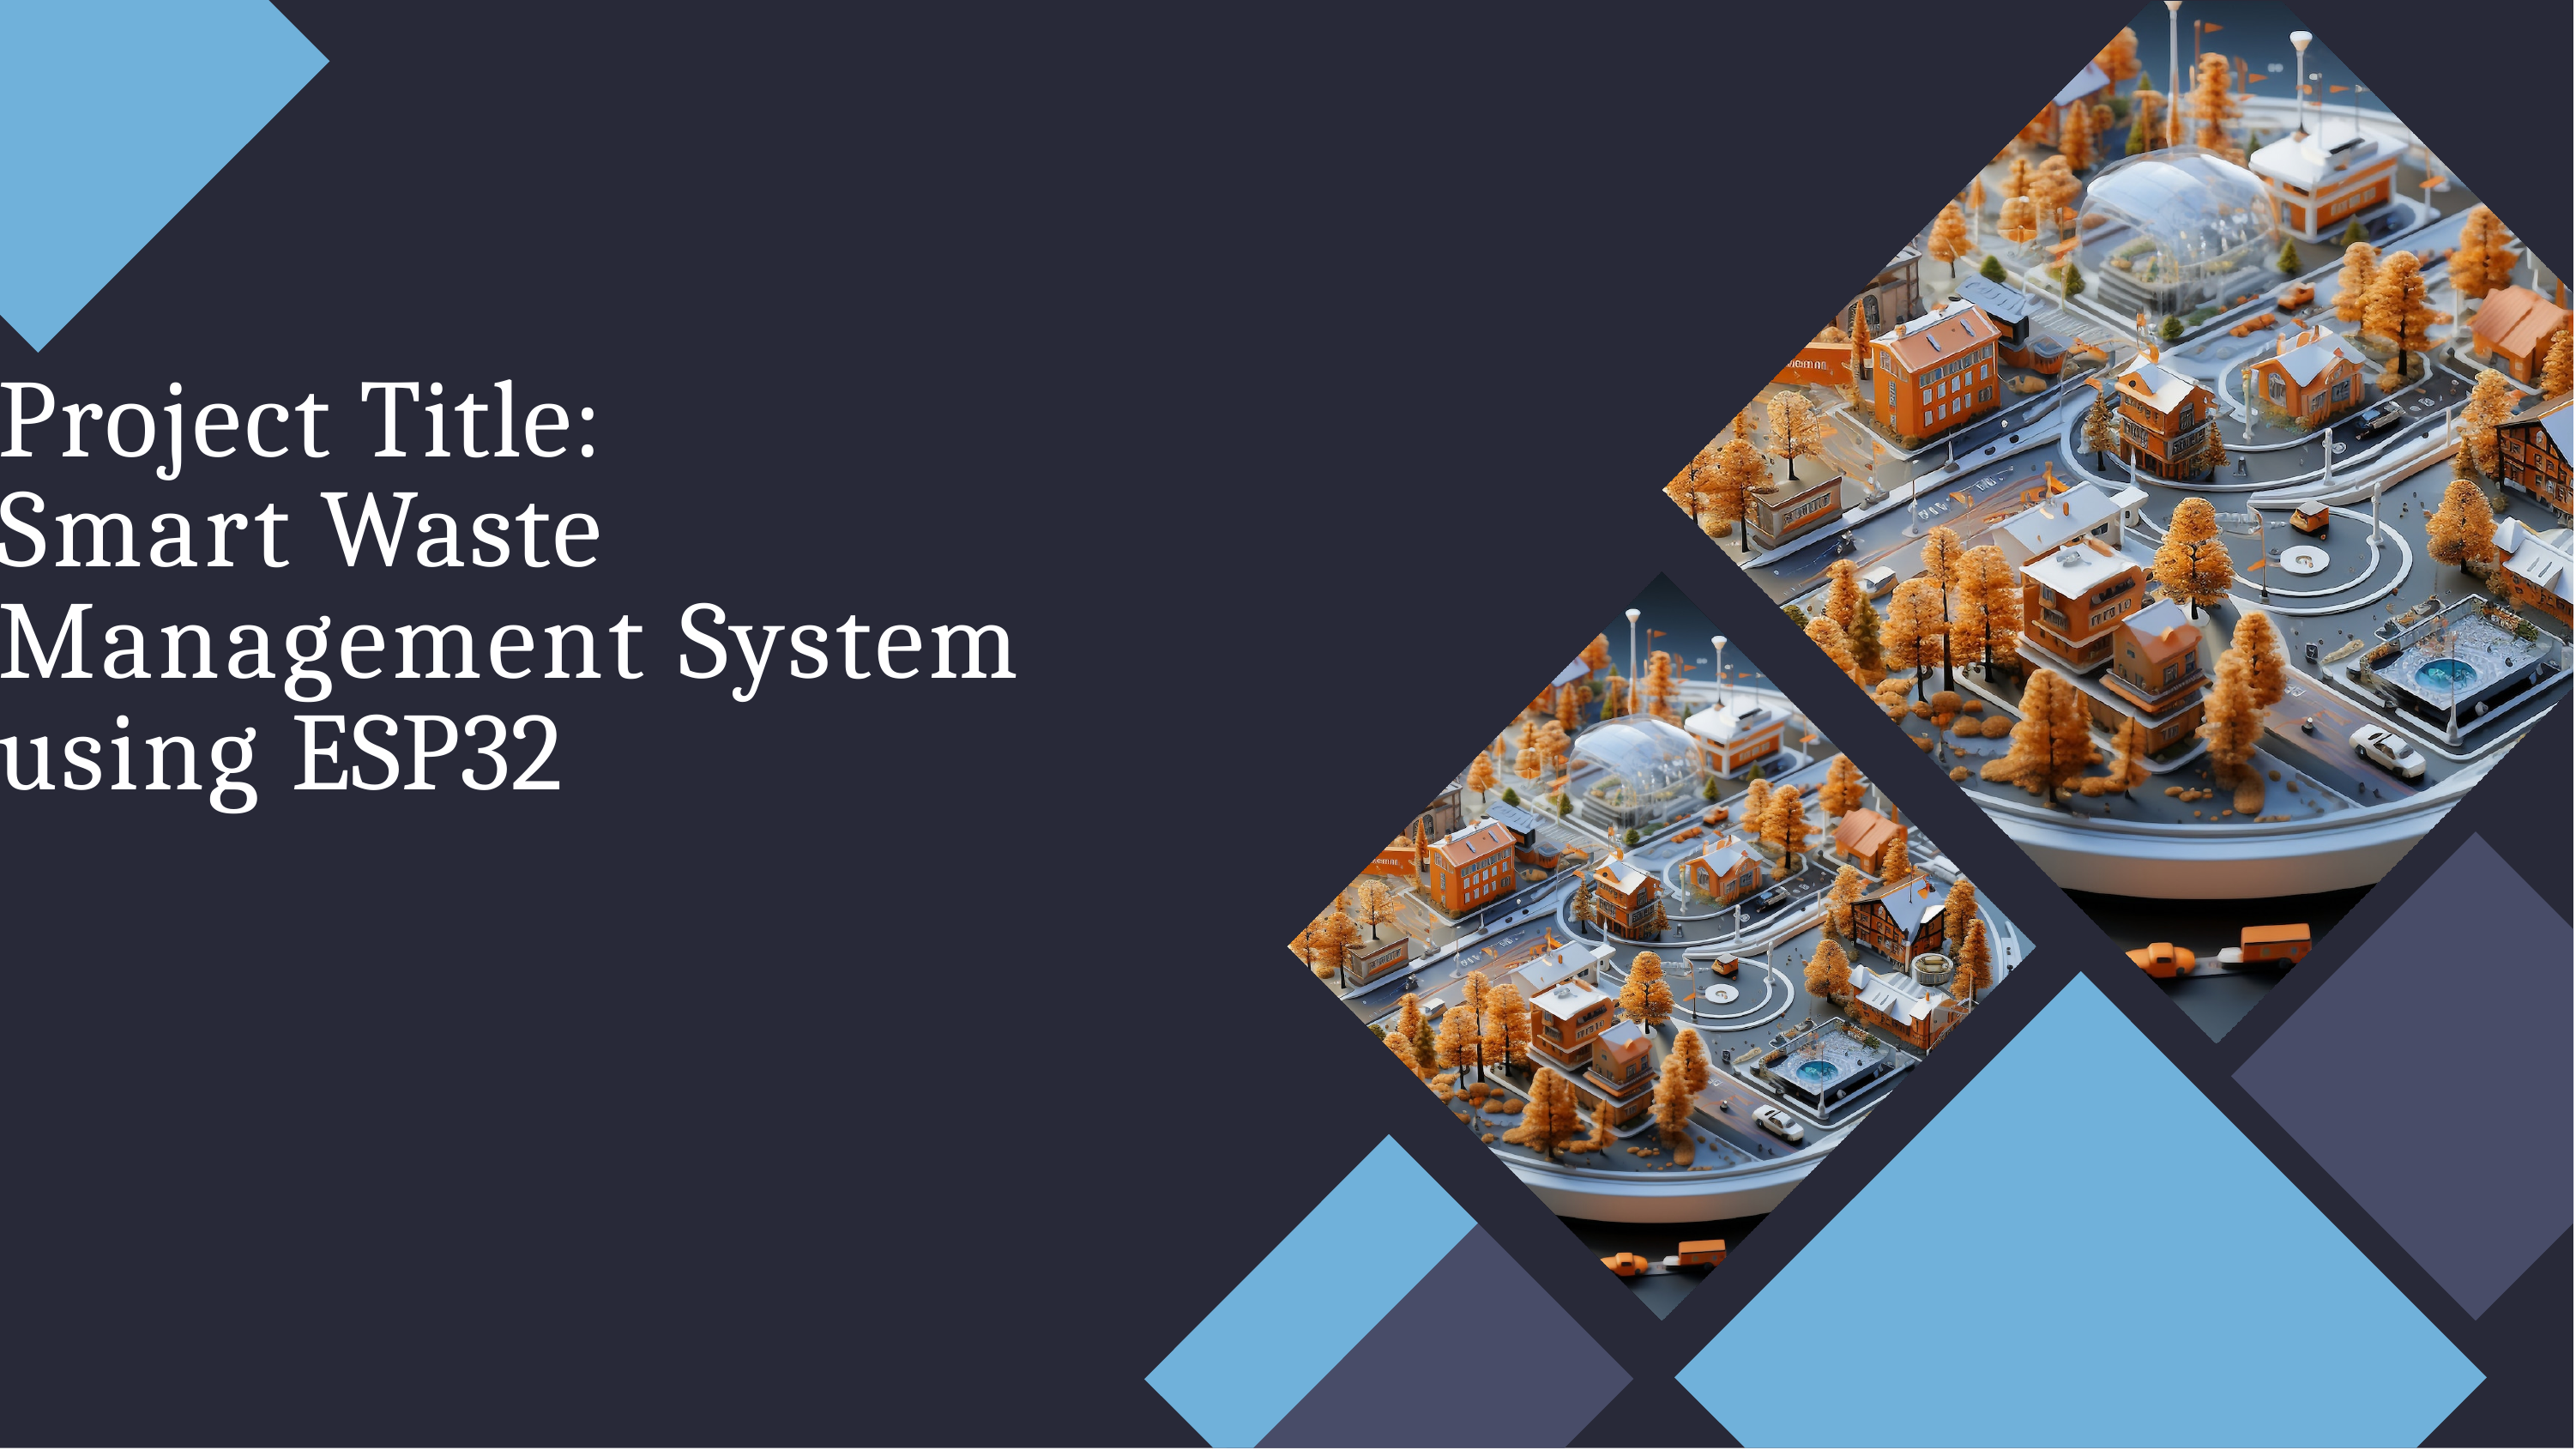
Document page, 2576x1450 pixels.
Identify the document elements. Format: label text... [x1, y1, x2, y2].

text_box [1286, 0, 2574, 1321]
text_box Project Title: Smart Waste Management System using ESP32 [0, 344, 1071, 813]
